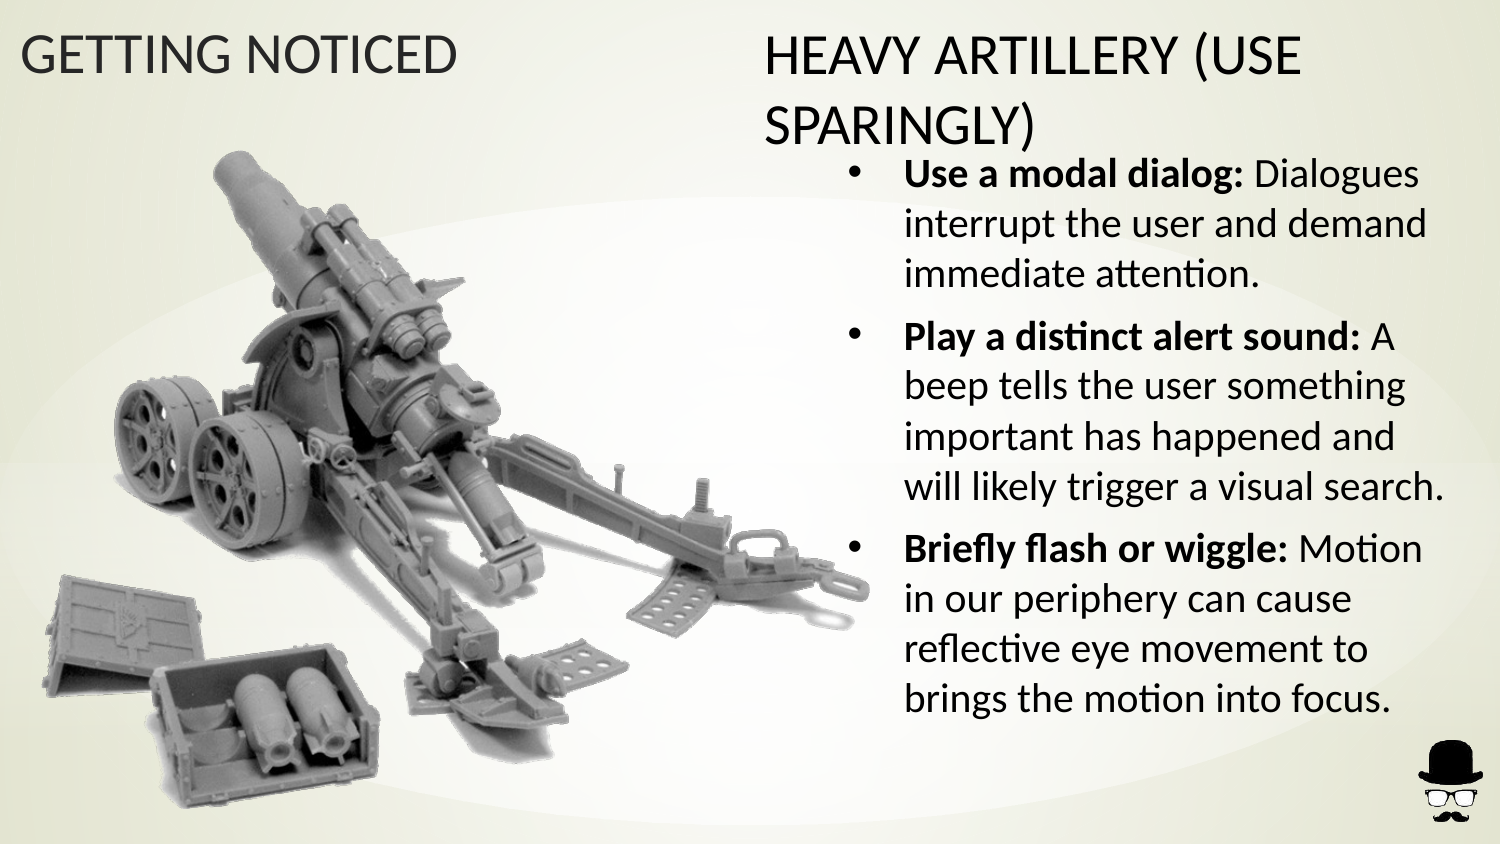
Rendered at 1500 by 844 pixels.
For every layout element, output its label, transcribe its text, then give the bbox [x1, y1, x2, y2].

picture [41, 149, 871, 809]
text_box Use a modal dialog: Dialogues interrupt the user and demand immediate attention. Play a distinct alert sound: A beep tells the user something important has happened and will likely trigger a visual search. Briefly flash or wiggle: Motion in our periphery can cause reflective eye movement to brings the motion into focus. [832, 138, 1471, 729]
picture [1418, 740, 1483, 822]
text_box Heavy Artillery (Use Sparingly) [750, 8, 1495, 190]
